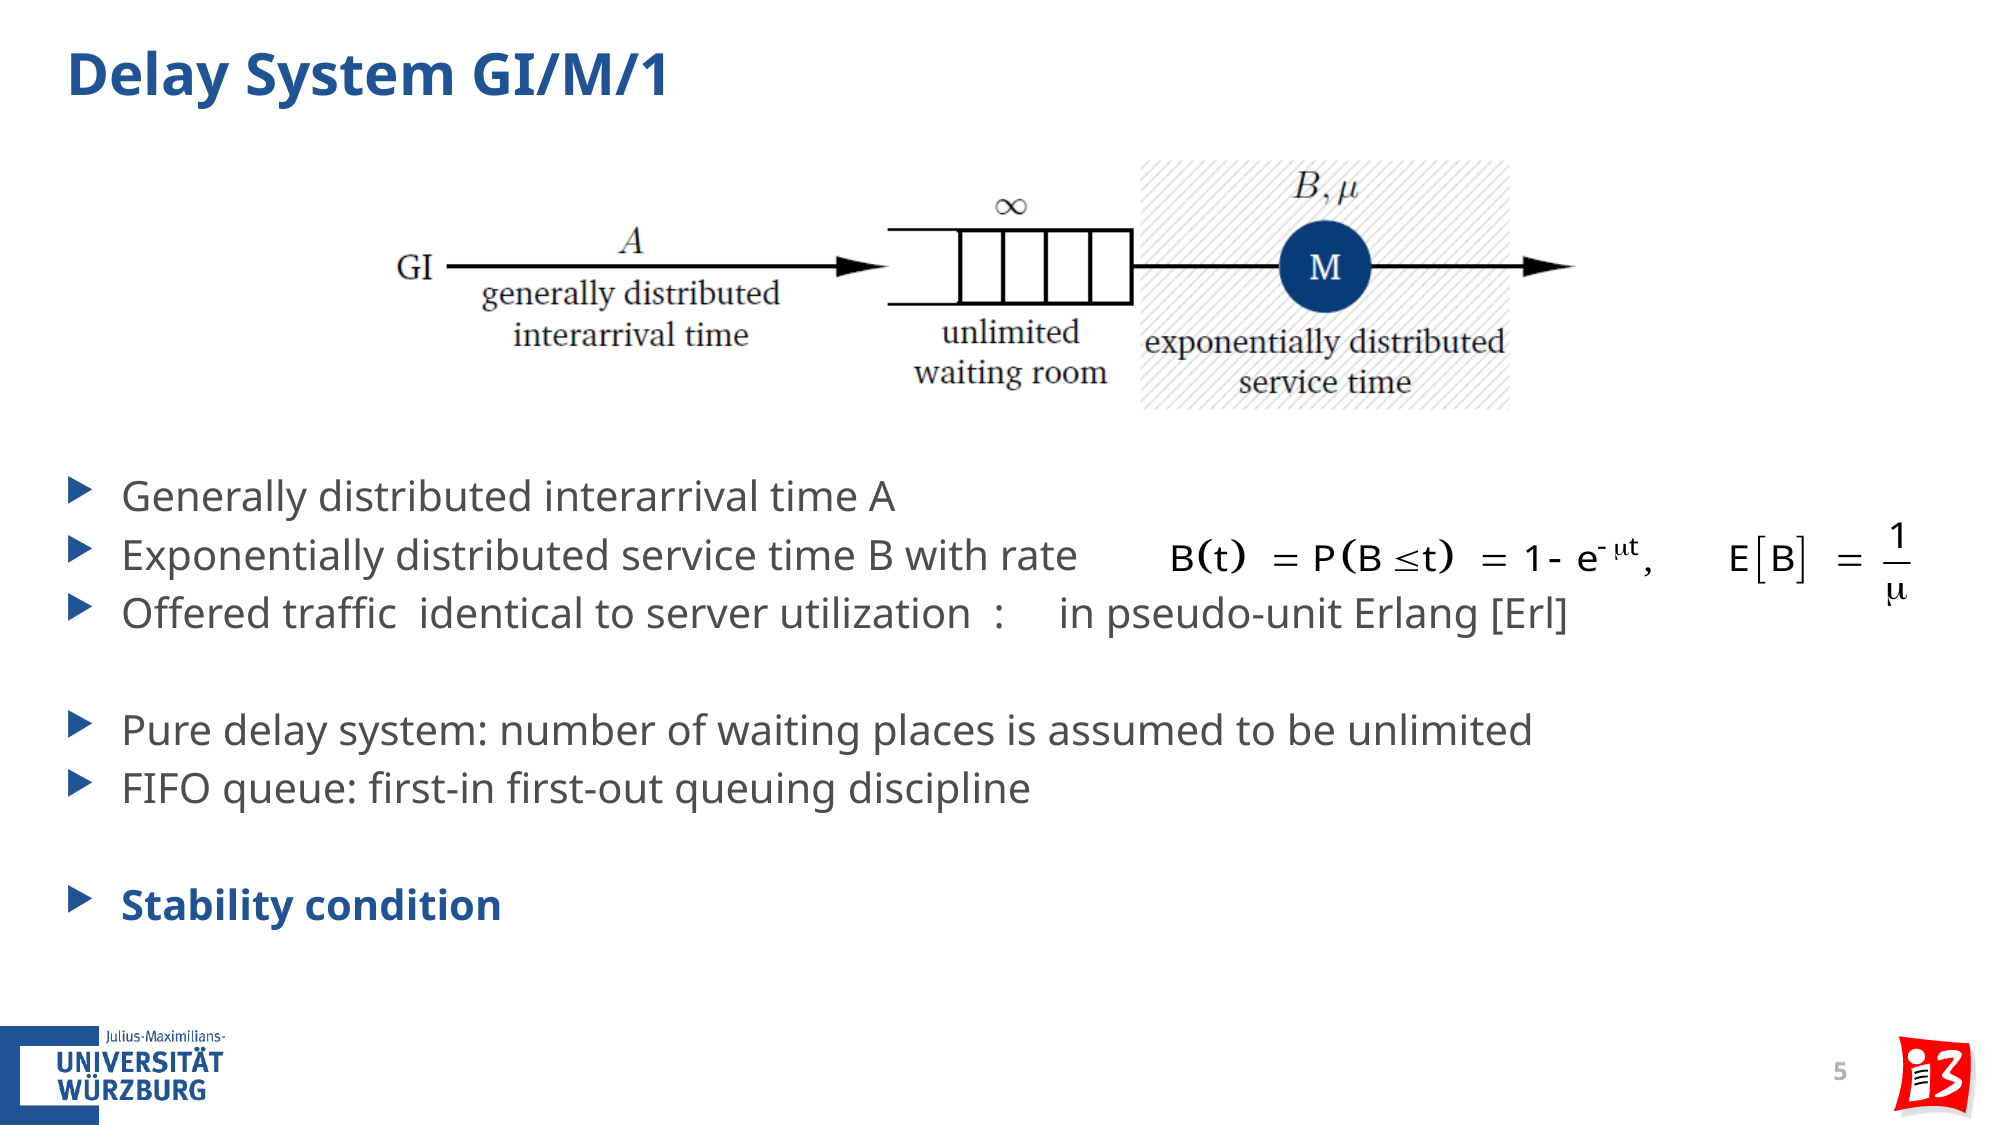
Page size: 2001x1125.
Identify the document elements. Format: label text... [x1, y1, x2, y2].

title Delay System GI/M/1 [51, 18, 1800, 126]
picture [0, 1026, 225, 1125]
picture [339, 112, 1661, 449]
slide_number 5 [1412, 1042, 1863, 1103]
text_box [1162, 510, 1920, 615]
